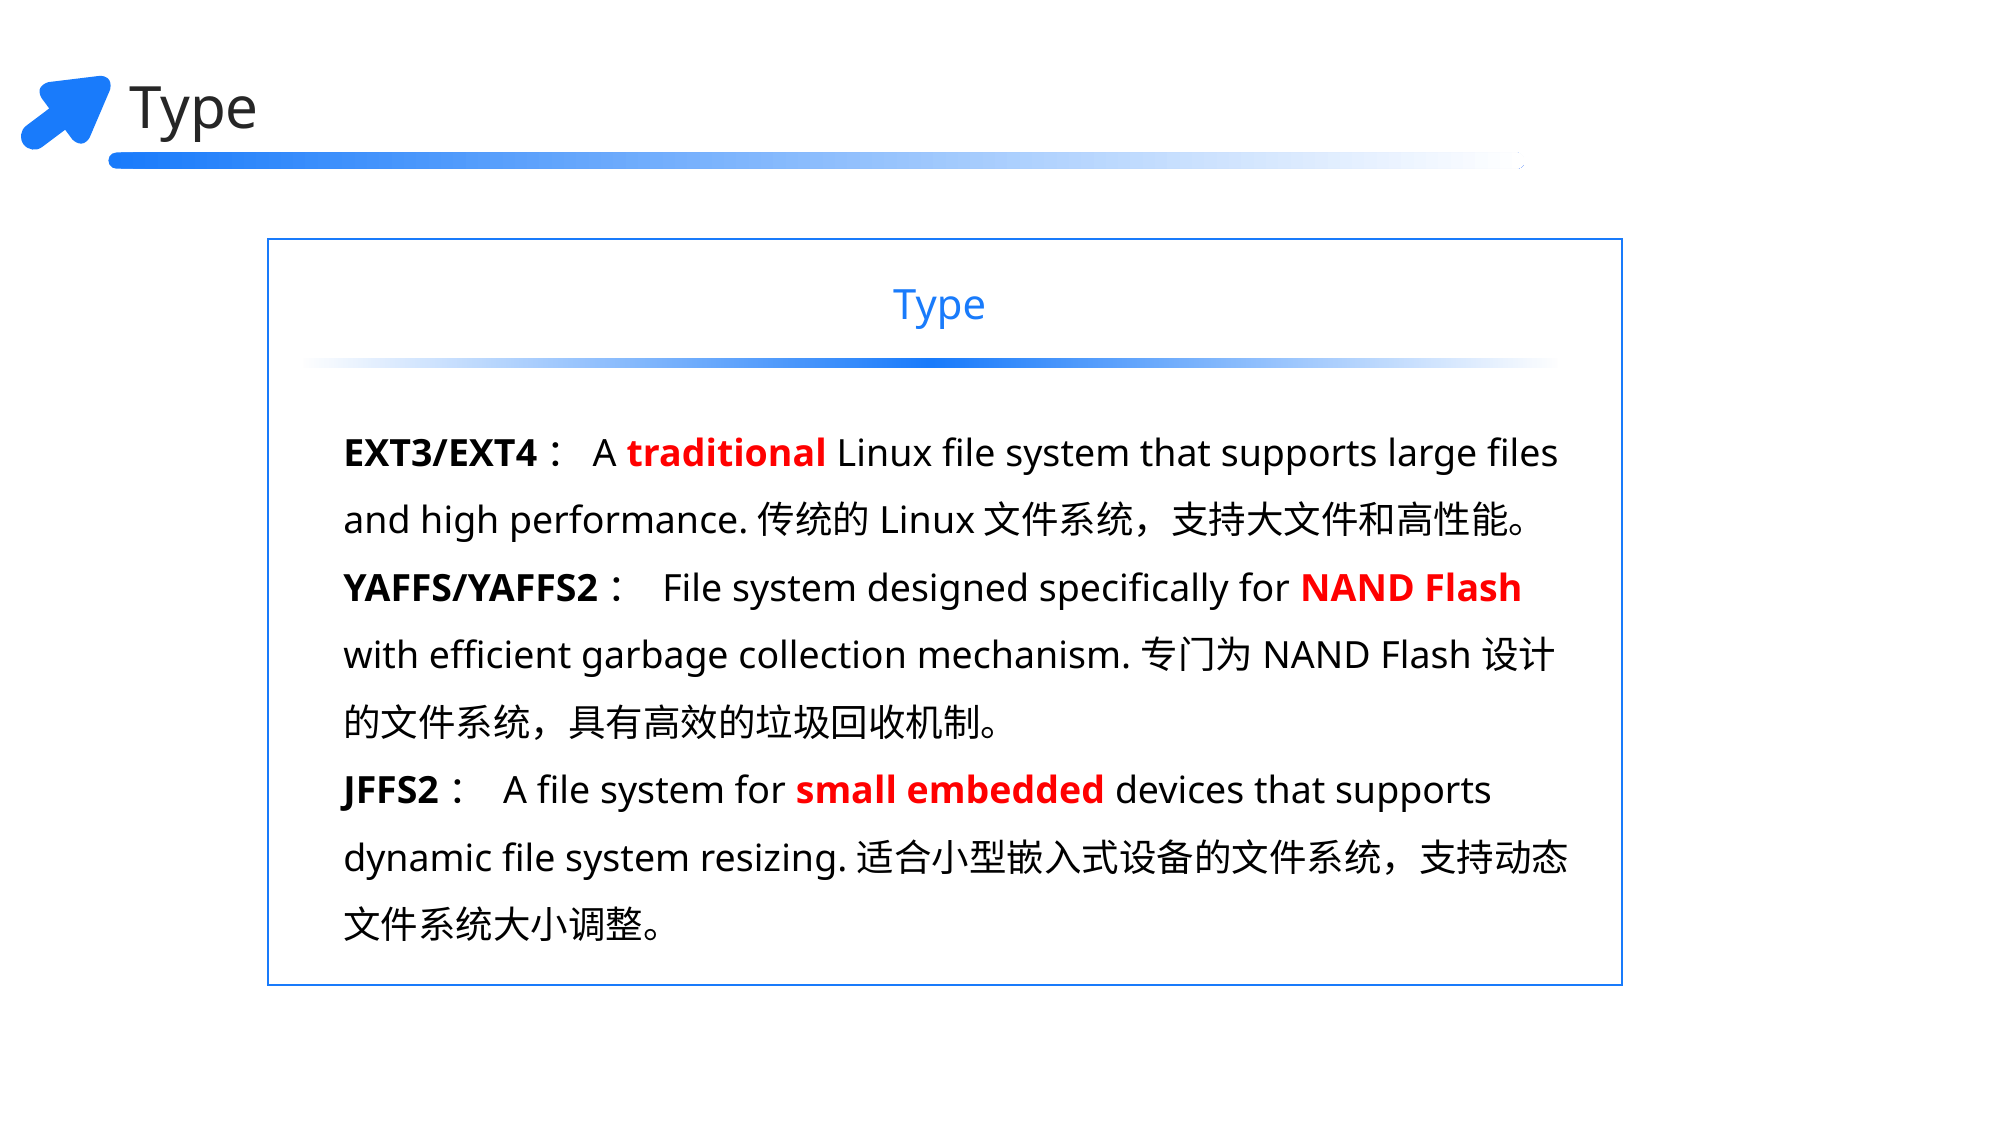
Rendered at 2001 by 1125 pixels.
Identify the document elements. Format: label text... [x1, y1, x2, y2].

text_box EXT3/EXT4：A traditional Linux file system that supports large files and high performance.传统的Linux文件系统，支持大文件和高性能。 YAFFS/YAFFS2： File system designed specifically for NAND Flash with efficient garbage collection mechanism.专门为NAND Flash设计的文件系统，具有高效的垃圾回收机制。 JFFS2： A file system for small embedded devices that supports dynamic file system resizing.适合小型嵌入式设备的文件系统，支持动态文件系统大小调整。 [328, 398, 1585, 1076]
text_box Type [129, 63, 1880, 140]
text_box [108, 152, 1525, 169]
text_box [301, 358, 1559, 368]
text_box [268, 238, 1622, 986]
text_box [21, 75, 111, 150]
text_box Type [680, 255, 1210, 328]
